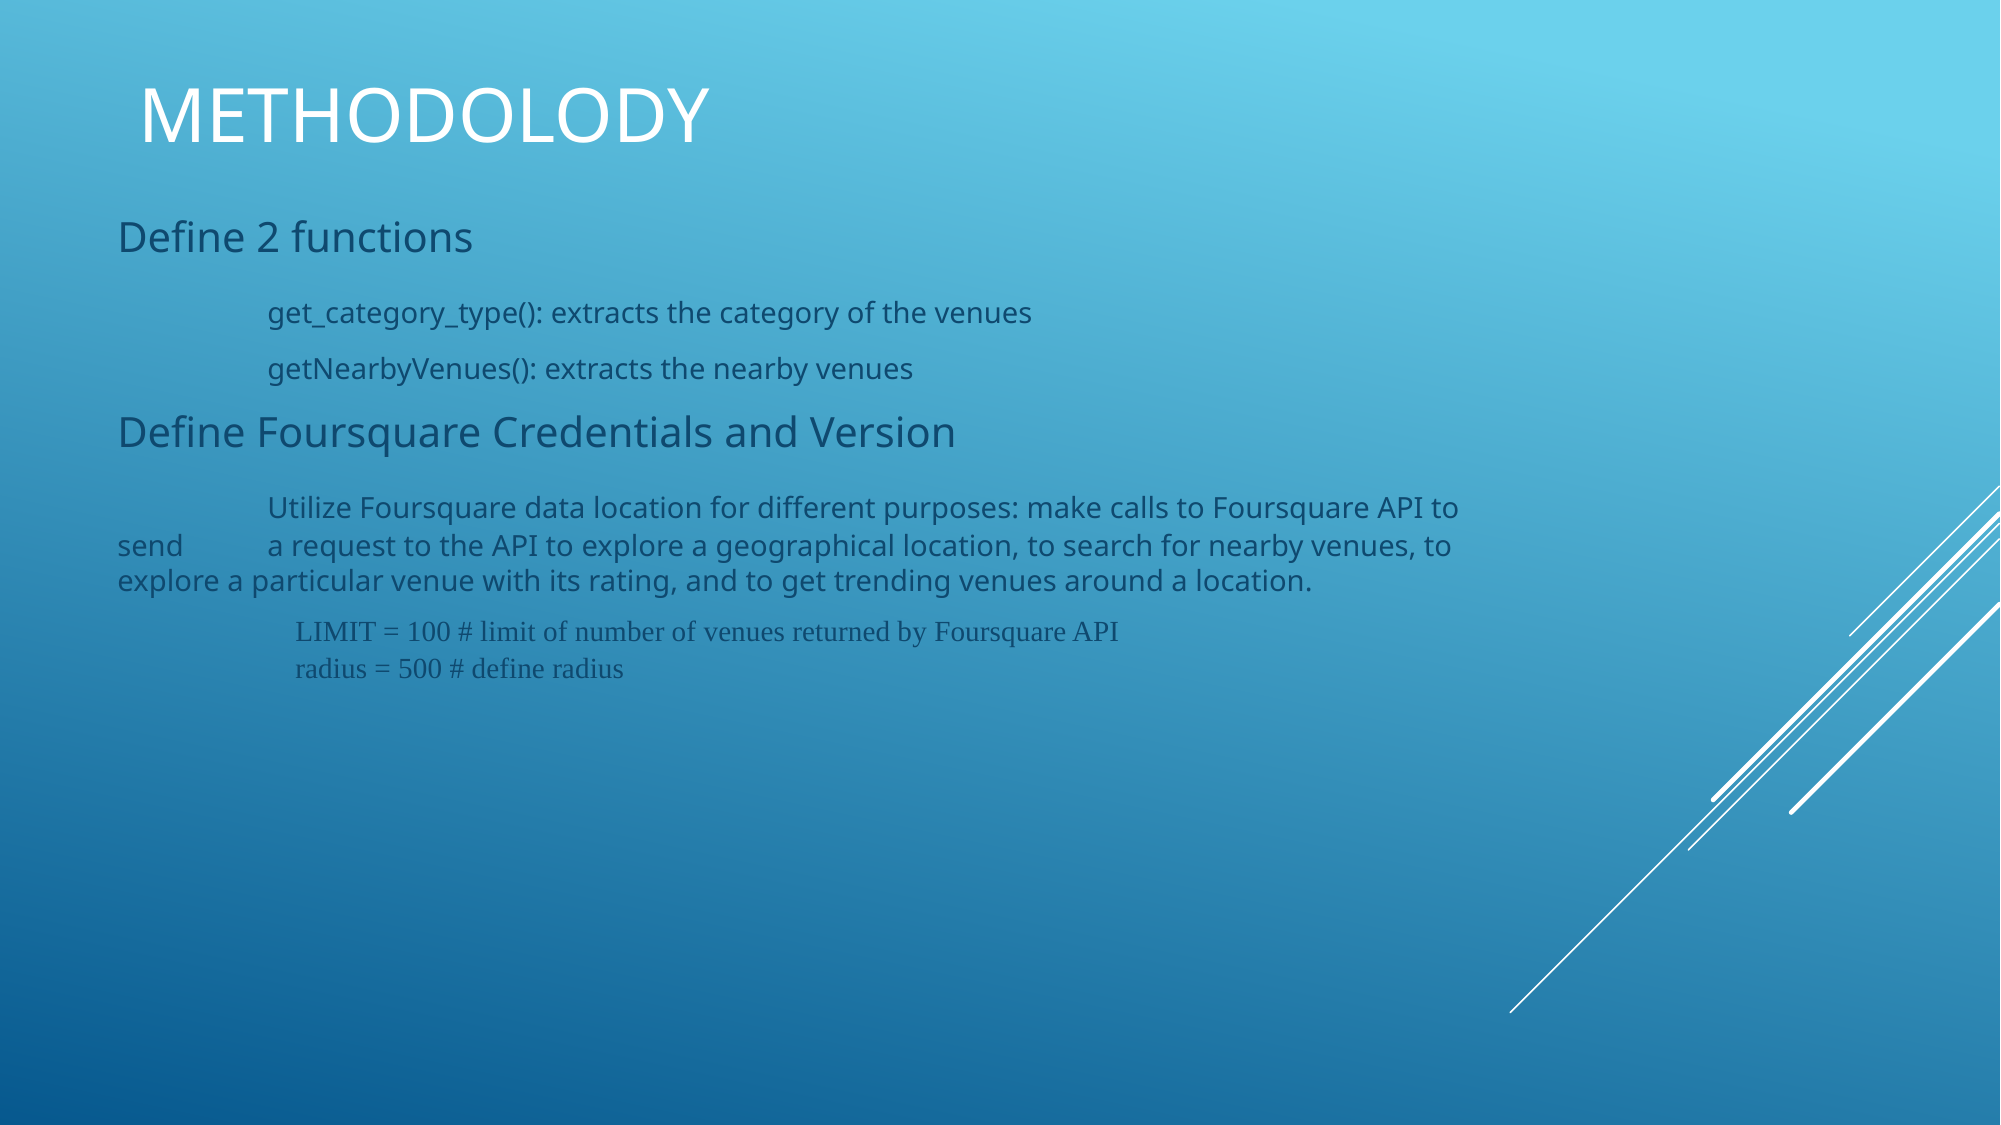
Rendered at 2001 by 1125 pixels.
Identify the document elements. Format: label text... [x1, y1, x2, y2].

title Methodolody [123, 0, 1524, 237]
list Define 2 functions get_category_type(): extracts the category of the venues getNearbyVenues(): extracts the nearby venues Define Foursquare Credentials and Version Utilize Foursquare data location for different purposes: make calls to Foursquare API to send a request to the API to explore a geographical location, to search for nearby venues, to explore a particular venue with its rating, and to get trending venues around a location. LIMIT = 100 # limit of number of venues returned by Foursquare API radius = 500 # define radius [102, 198, 1503, 792]
